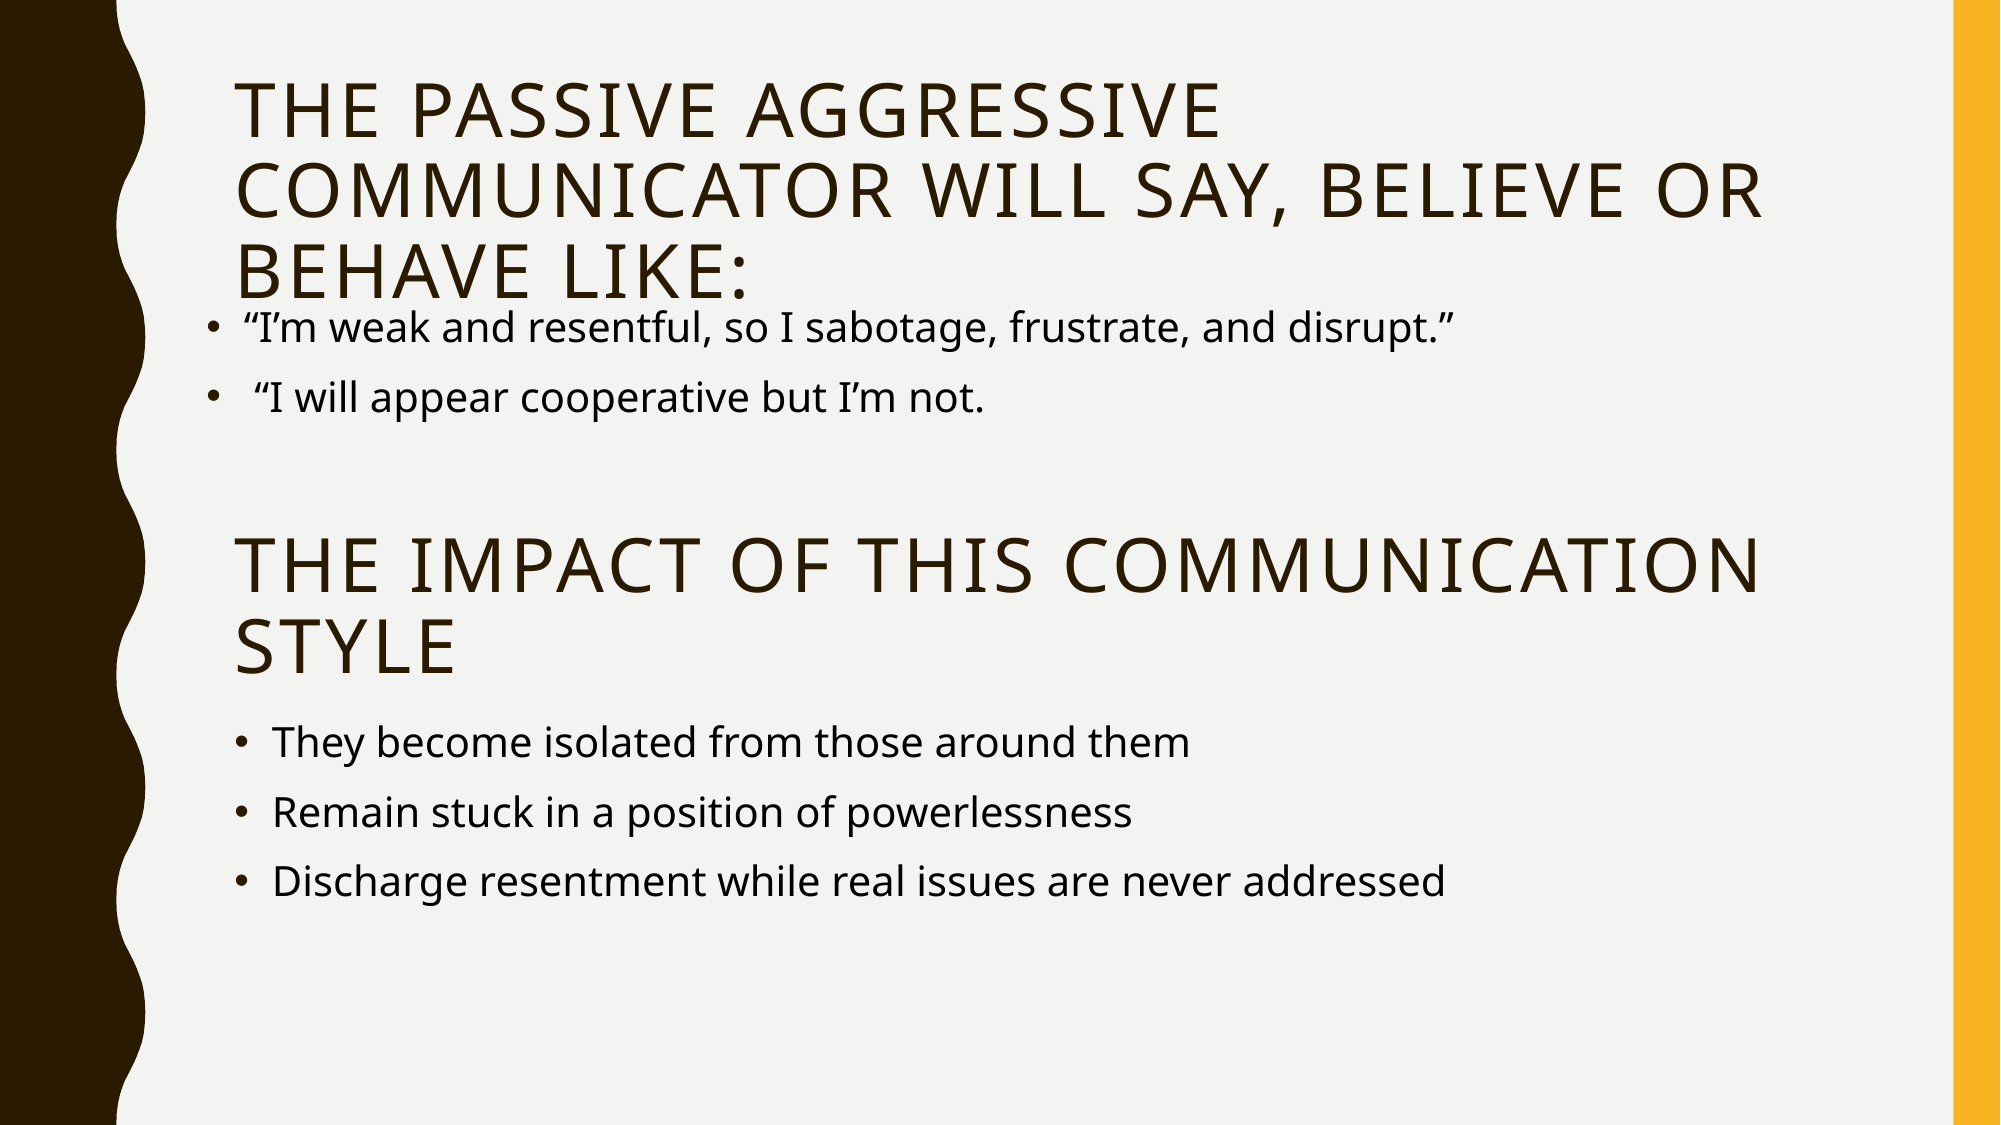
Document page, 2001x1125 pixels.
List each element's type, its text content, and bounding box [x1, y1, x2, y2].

title The PASSIVE aggressive communicator will say, believe or behave like: [219, 64, 1890, 310]
text_box They become isolated from those around them Remain stuck in a position of powerlessness Discharge resentment while real issues are never addressed [219, 703, 1684, 854]
text_box The impact of this communication style [219, 520, 1890, 713]
list “I’m weak and resentful, so I sabotage, frustrate, and disrupt.” “I will appear cooperative but I’m not. [191, 223, 1684, 818]
